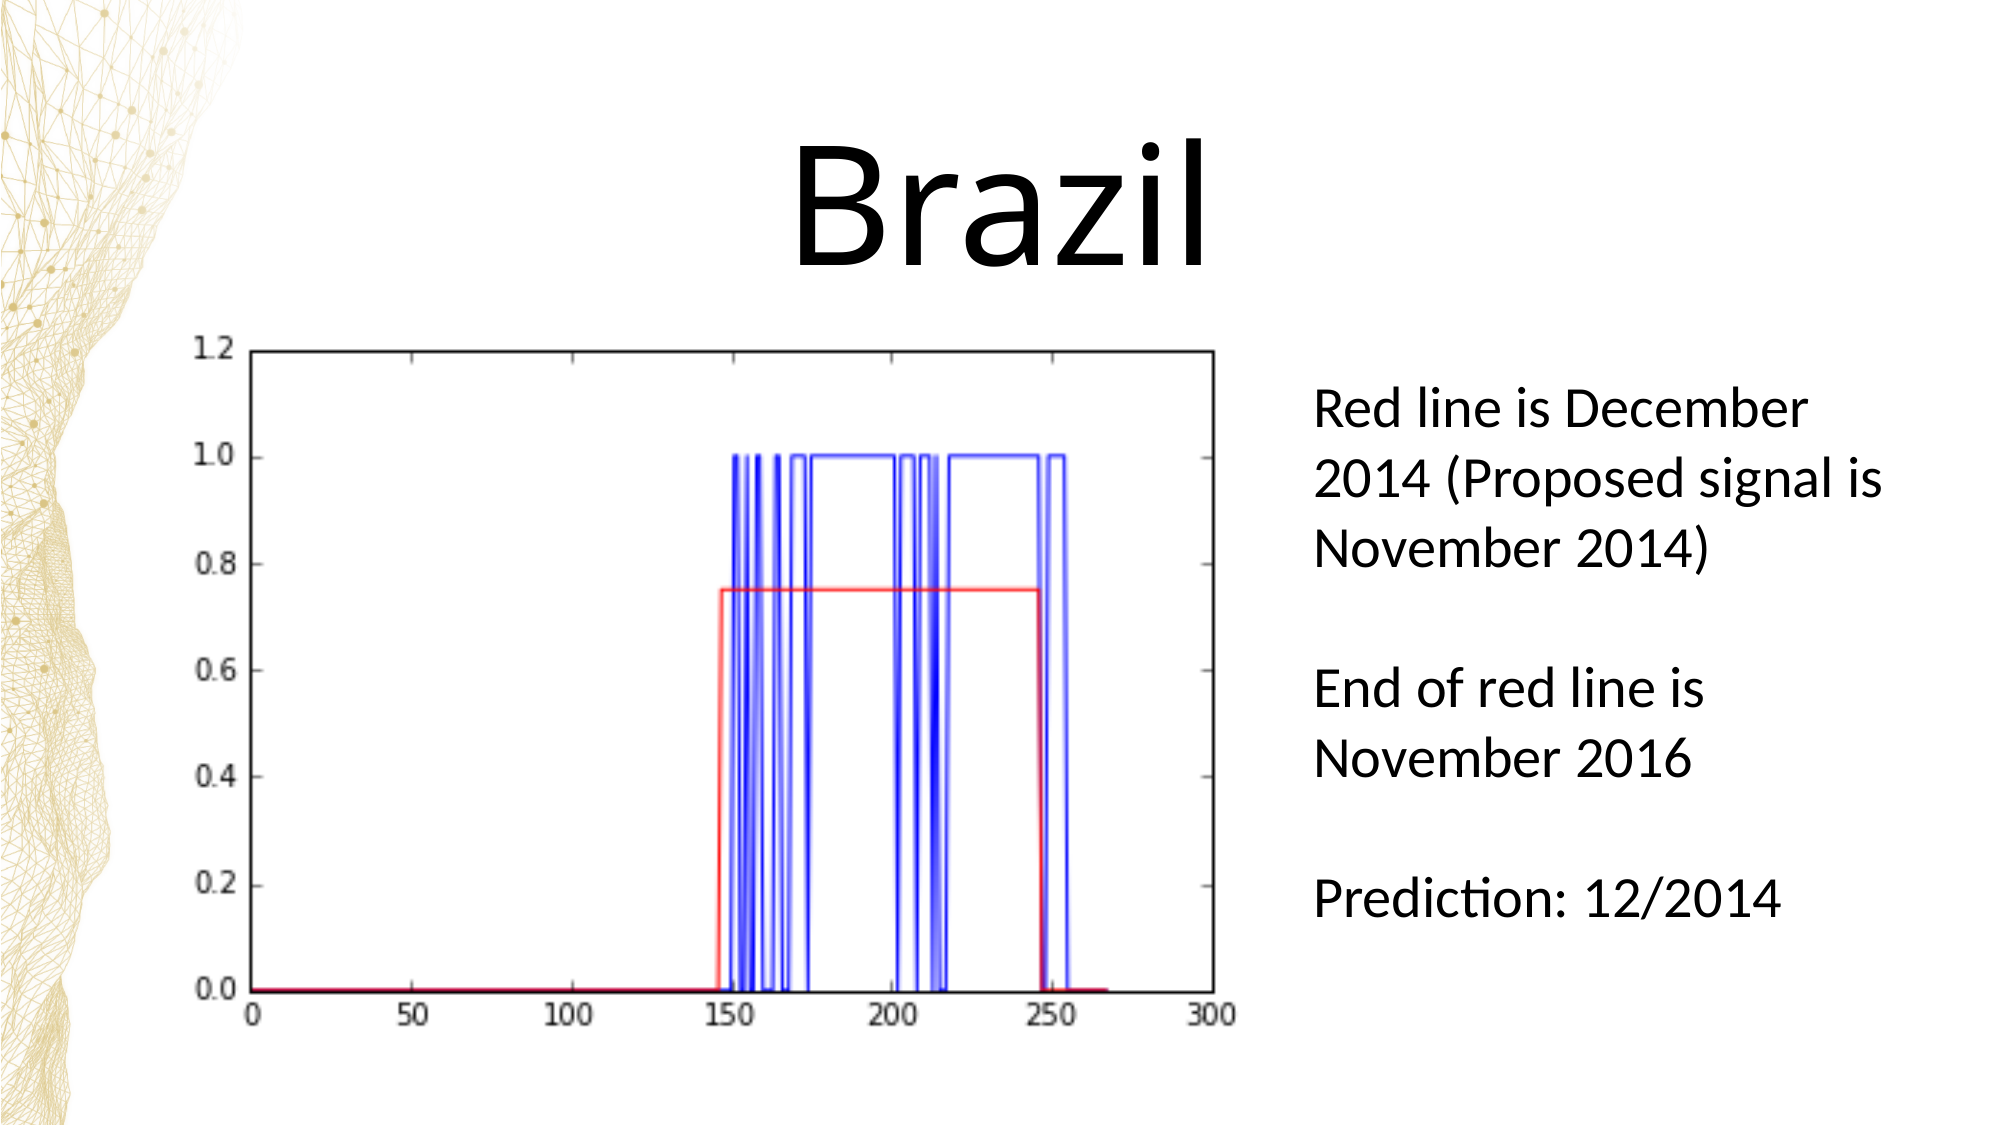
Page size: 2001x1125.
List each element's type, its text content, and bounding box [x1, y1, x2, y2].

text_box Brazil [0, 91, 2000, 306]
picture [0, 308, 1256, 1058]
text_box Red line is December 2014 (Proposed signal is November 2014) End of red line is November 2016 Prediction: 12/2014 [1298, 362, 1899, 937]
